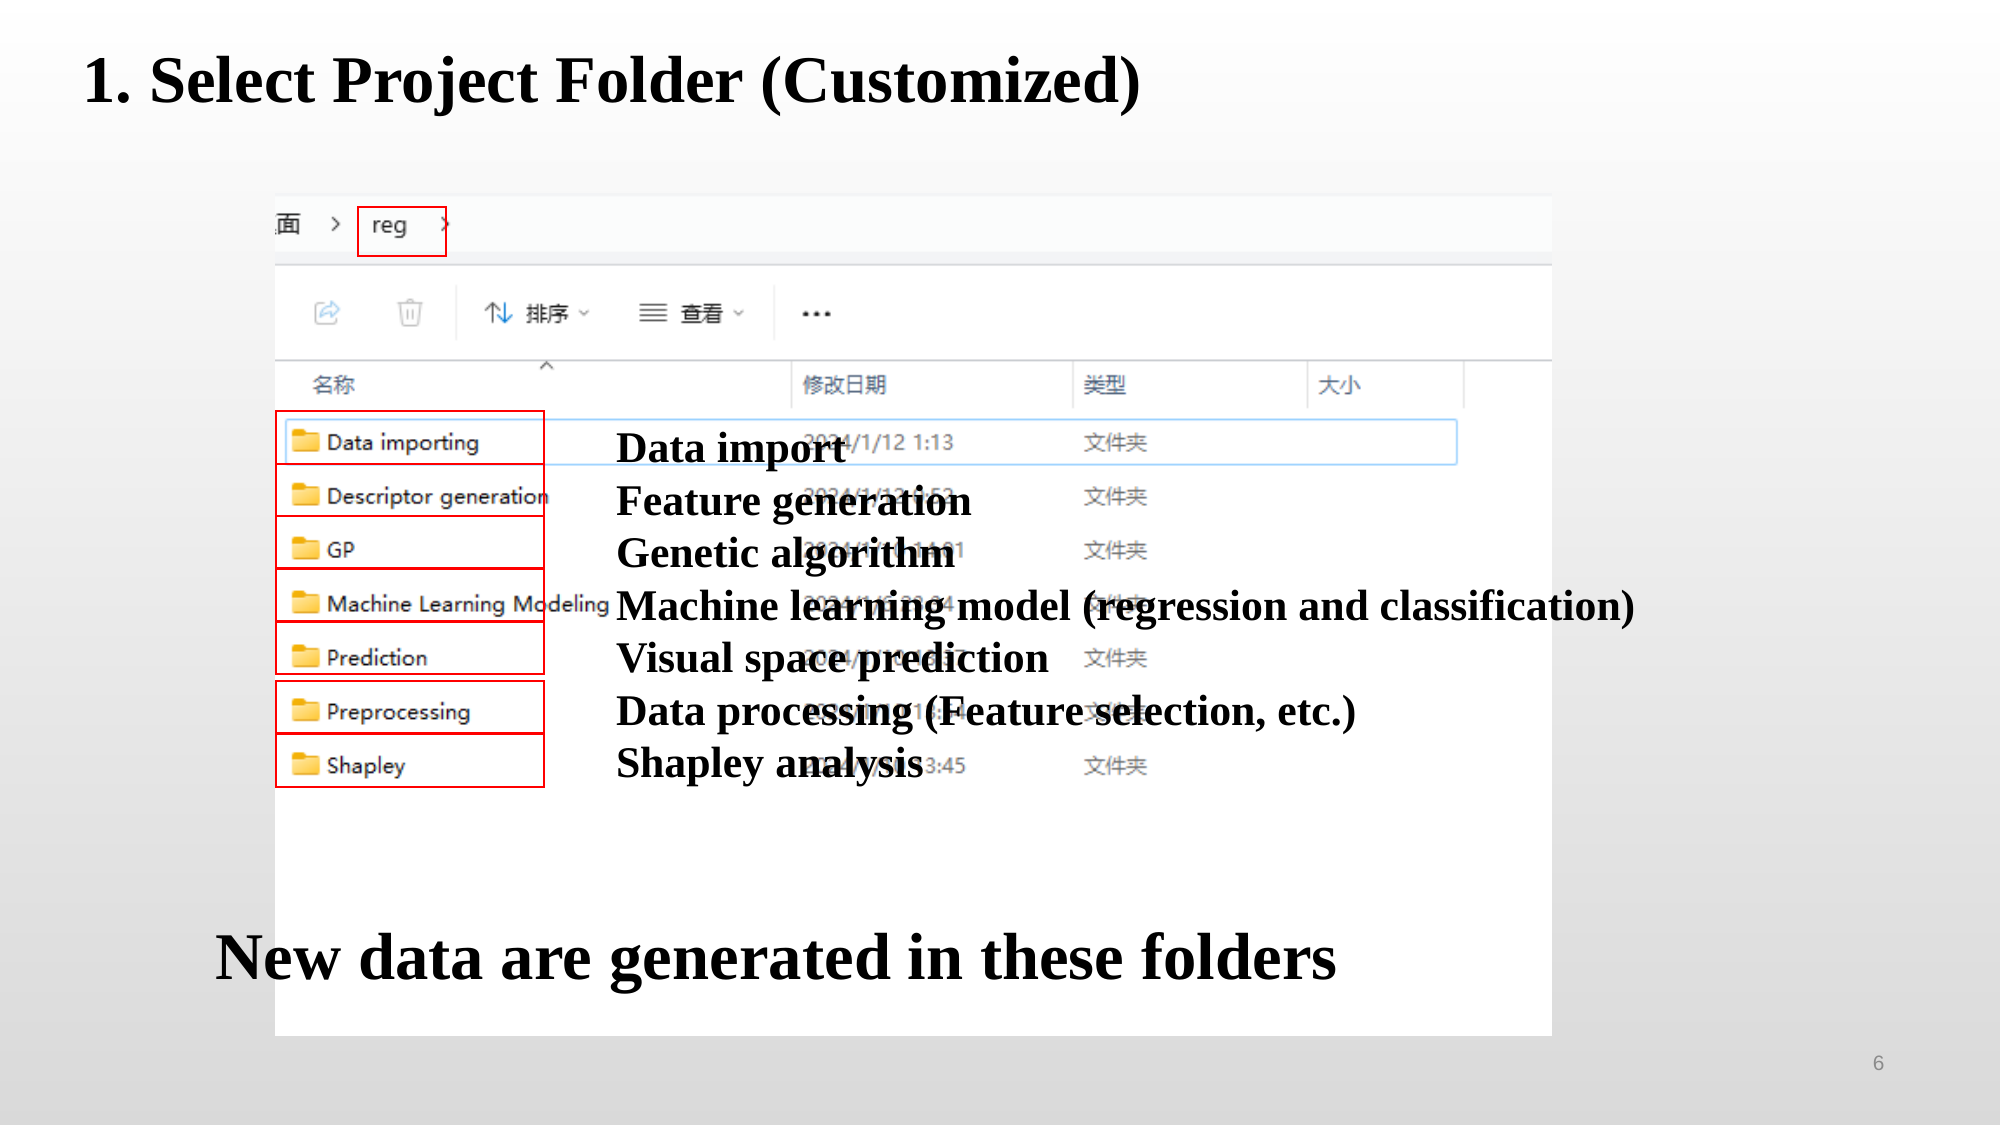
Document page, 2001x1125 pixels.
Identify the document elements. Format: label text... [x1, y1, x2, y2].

picture [275, 193, 1552, 1036]
text_box 1. Select Project Folder (Customized) [67, 28, 1159, 124]
slide_number 6 [1456, 1035, 1900, 1088]
text_box Data import Feature generation Genetic algorithm Machine learning model (regression and classification) Visual space prediction Data processing (Feature selection, etc.) Shapley analysis [1552, 411, 1702, 794]
text_box New data are generated in these folders [200, 905, 1355, 1125]
